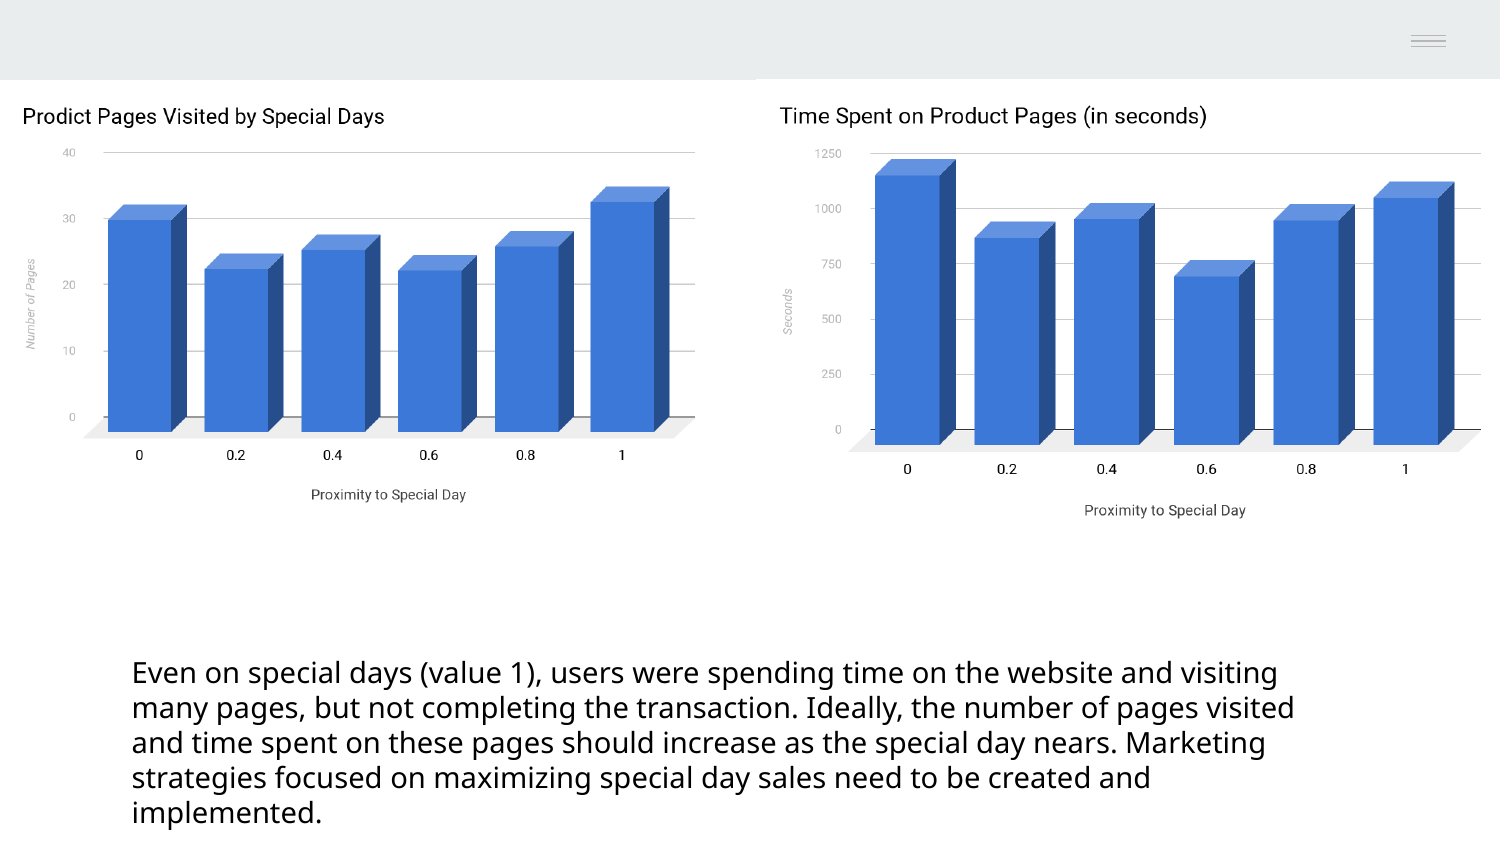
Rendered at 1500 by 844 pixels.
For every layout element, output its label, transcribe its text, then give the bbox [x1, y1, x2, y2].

text_box Even on special days (value 1), users were spending time on the website and visiting many pages, but not completing the transaction. Ideally, the number of pages visited and time spent on these pages should increase as the special day nears. Marketing strategies focused on maximizing special day sales need to be created and implemented. [116, 639, 1352, 818]
picture [756, 78, 1500, 542]
picture [0, 81, 718, 525]
